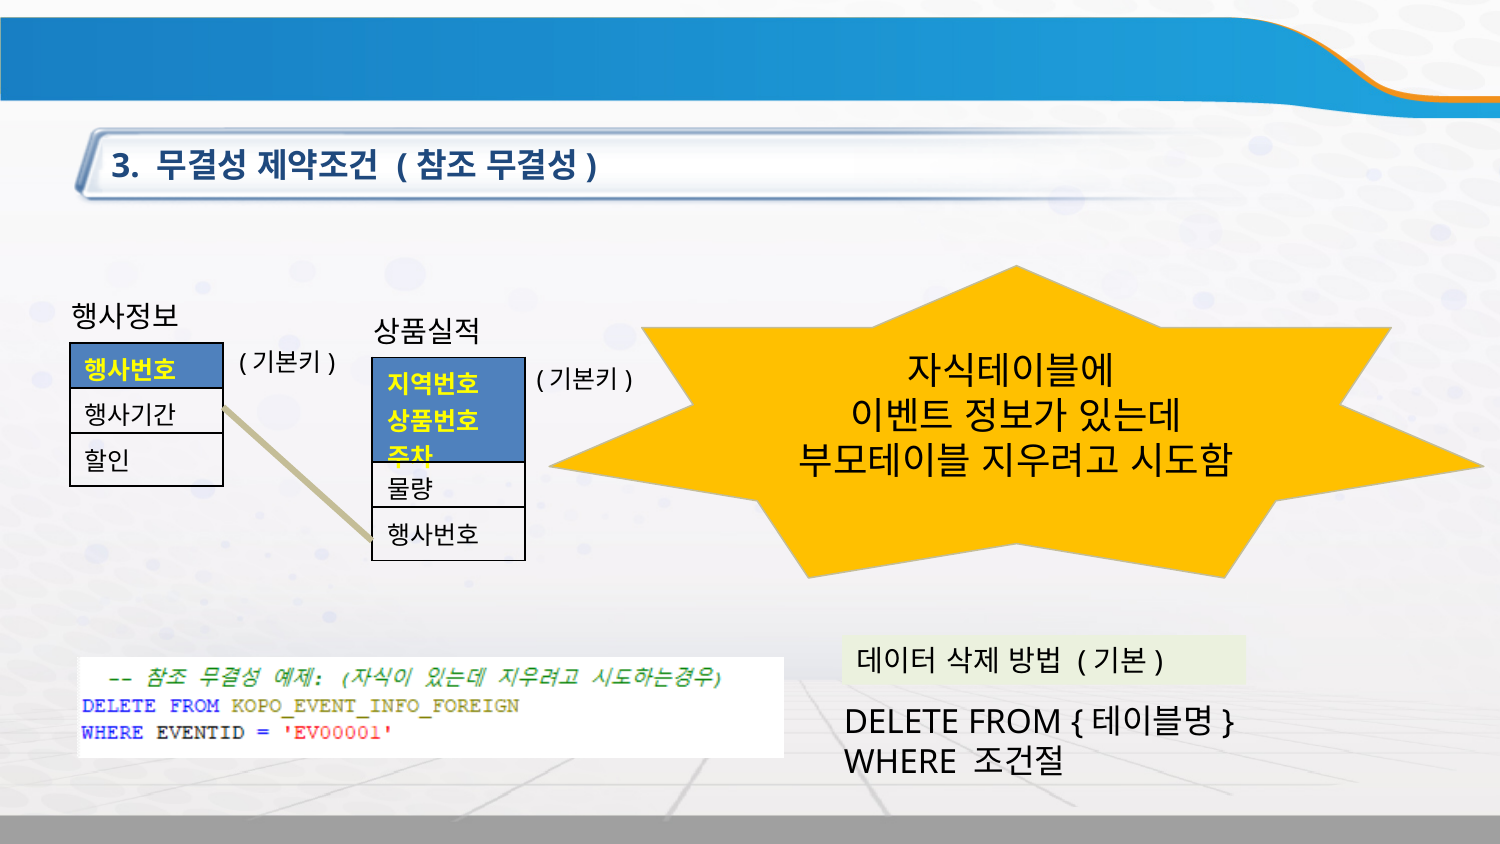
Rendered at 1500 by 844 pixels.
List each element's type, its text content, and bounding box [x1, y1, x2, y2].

text_box (기본키) [521, 356, 648, 401]
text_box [74, 126, 1289, 208]
table_cell 행사기간 [71, 389, 222, 432]
text_box 3. 무결성 제약조건 [29, 0, 1175, 103]
text_box 데이터 삭제 방법 (기본) [842, 635, 1247, 685]
table_header 지역번호 상품번호 주차 [373, 358, 524, 461]
text_box (기본키) [224, 339, 351, 385]
text_box 행사정보 [57, 290, 195, 341]
picture [0, 0, 1500, 844]
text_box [222, 406, 373, 542]
table_cell 행사번호 [373, 508, 524, 560]
text_box 자식테이블에 이벤트 정보가 있는데 부모테이블 지우려고 시도함 [549, 265, 1484, 578]
table_cell 할인 [71, 434, 217, 485]
table_cell 물량 [377, 463, 524, 506]
text_box DELETE FROM {테이블명} WHERE 조건절 [828, 693, 1250, 788]
text_box 상품실적 [359, 305, 497, 356]
table_header 행사번호 [71, 344, 222, 387]
